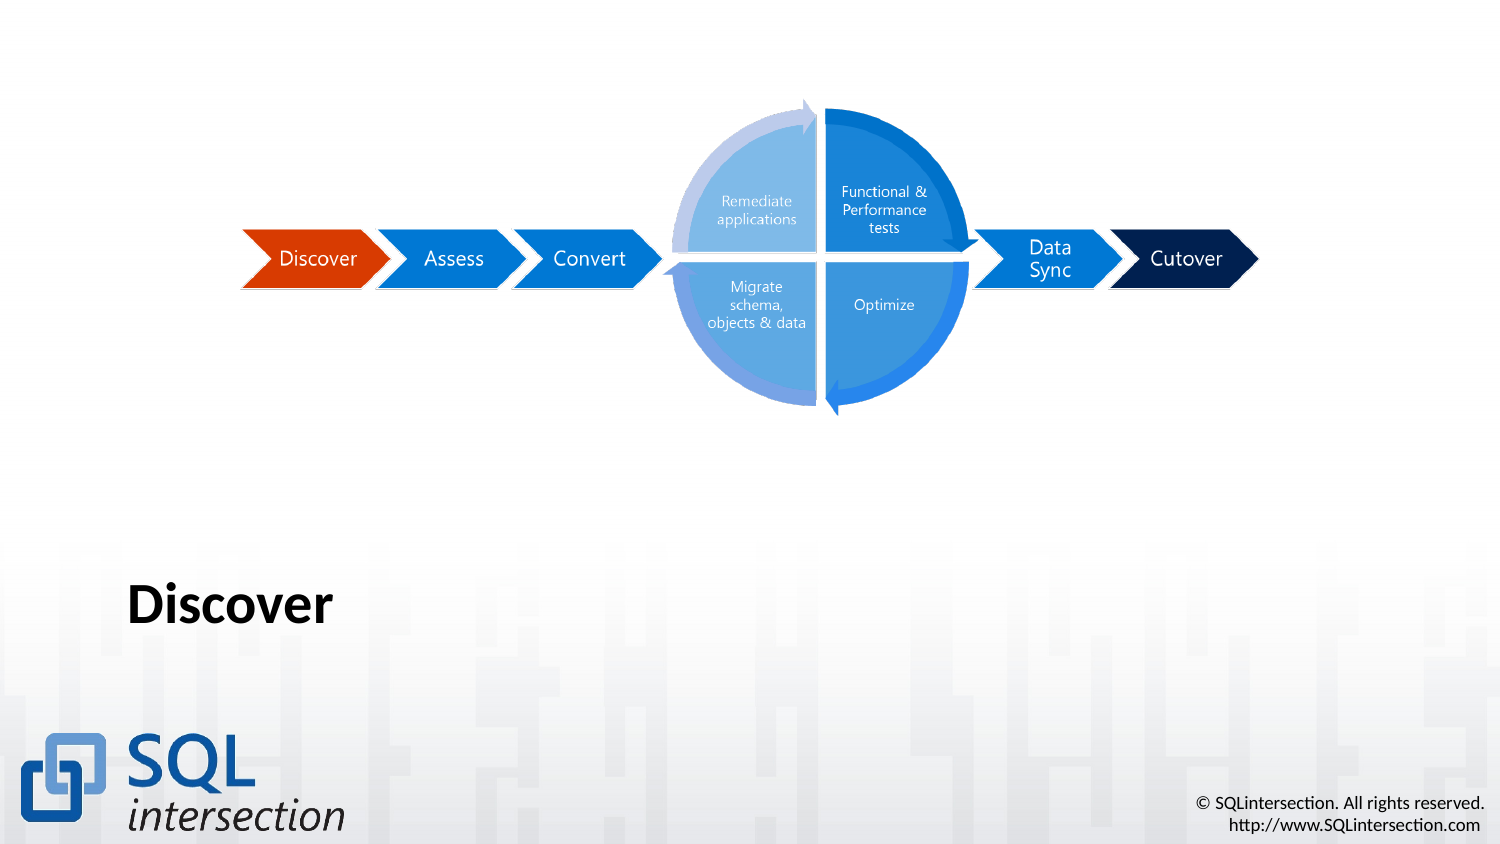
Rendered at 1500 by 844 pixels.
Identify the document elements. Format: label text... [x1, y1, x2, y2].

picture [0, 0, 1500, 844]
title Discover [112, 552, 1388, 648]
